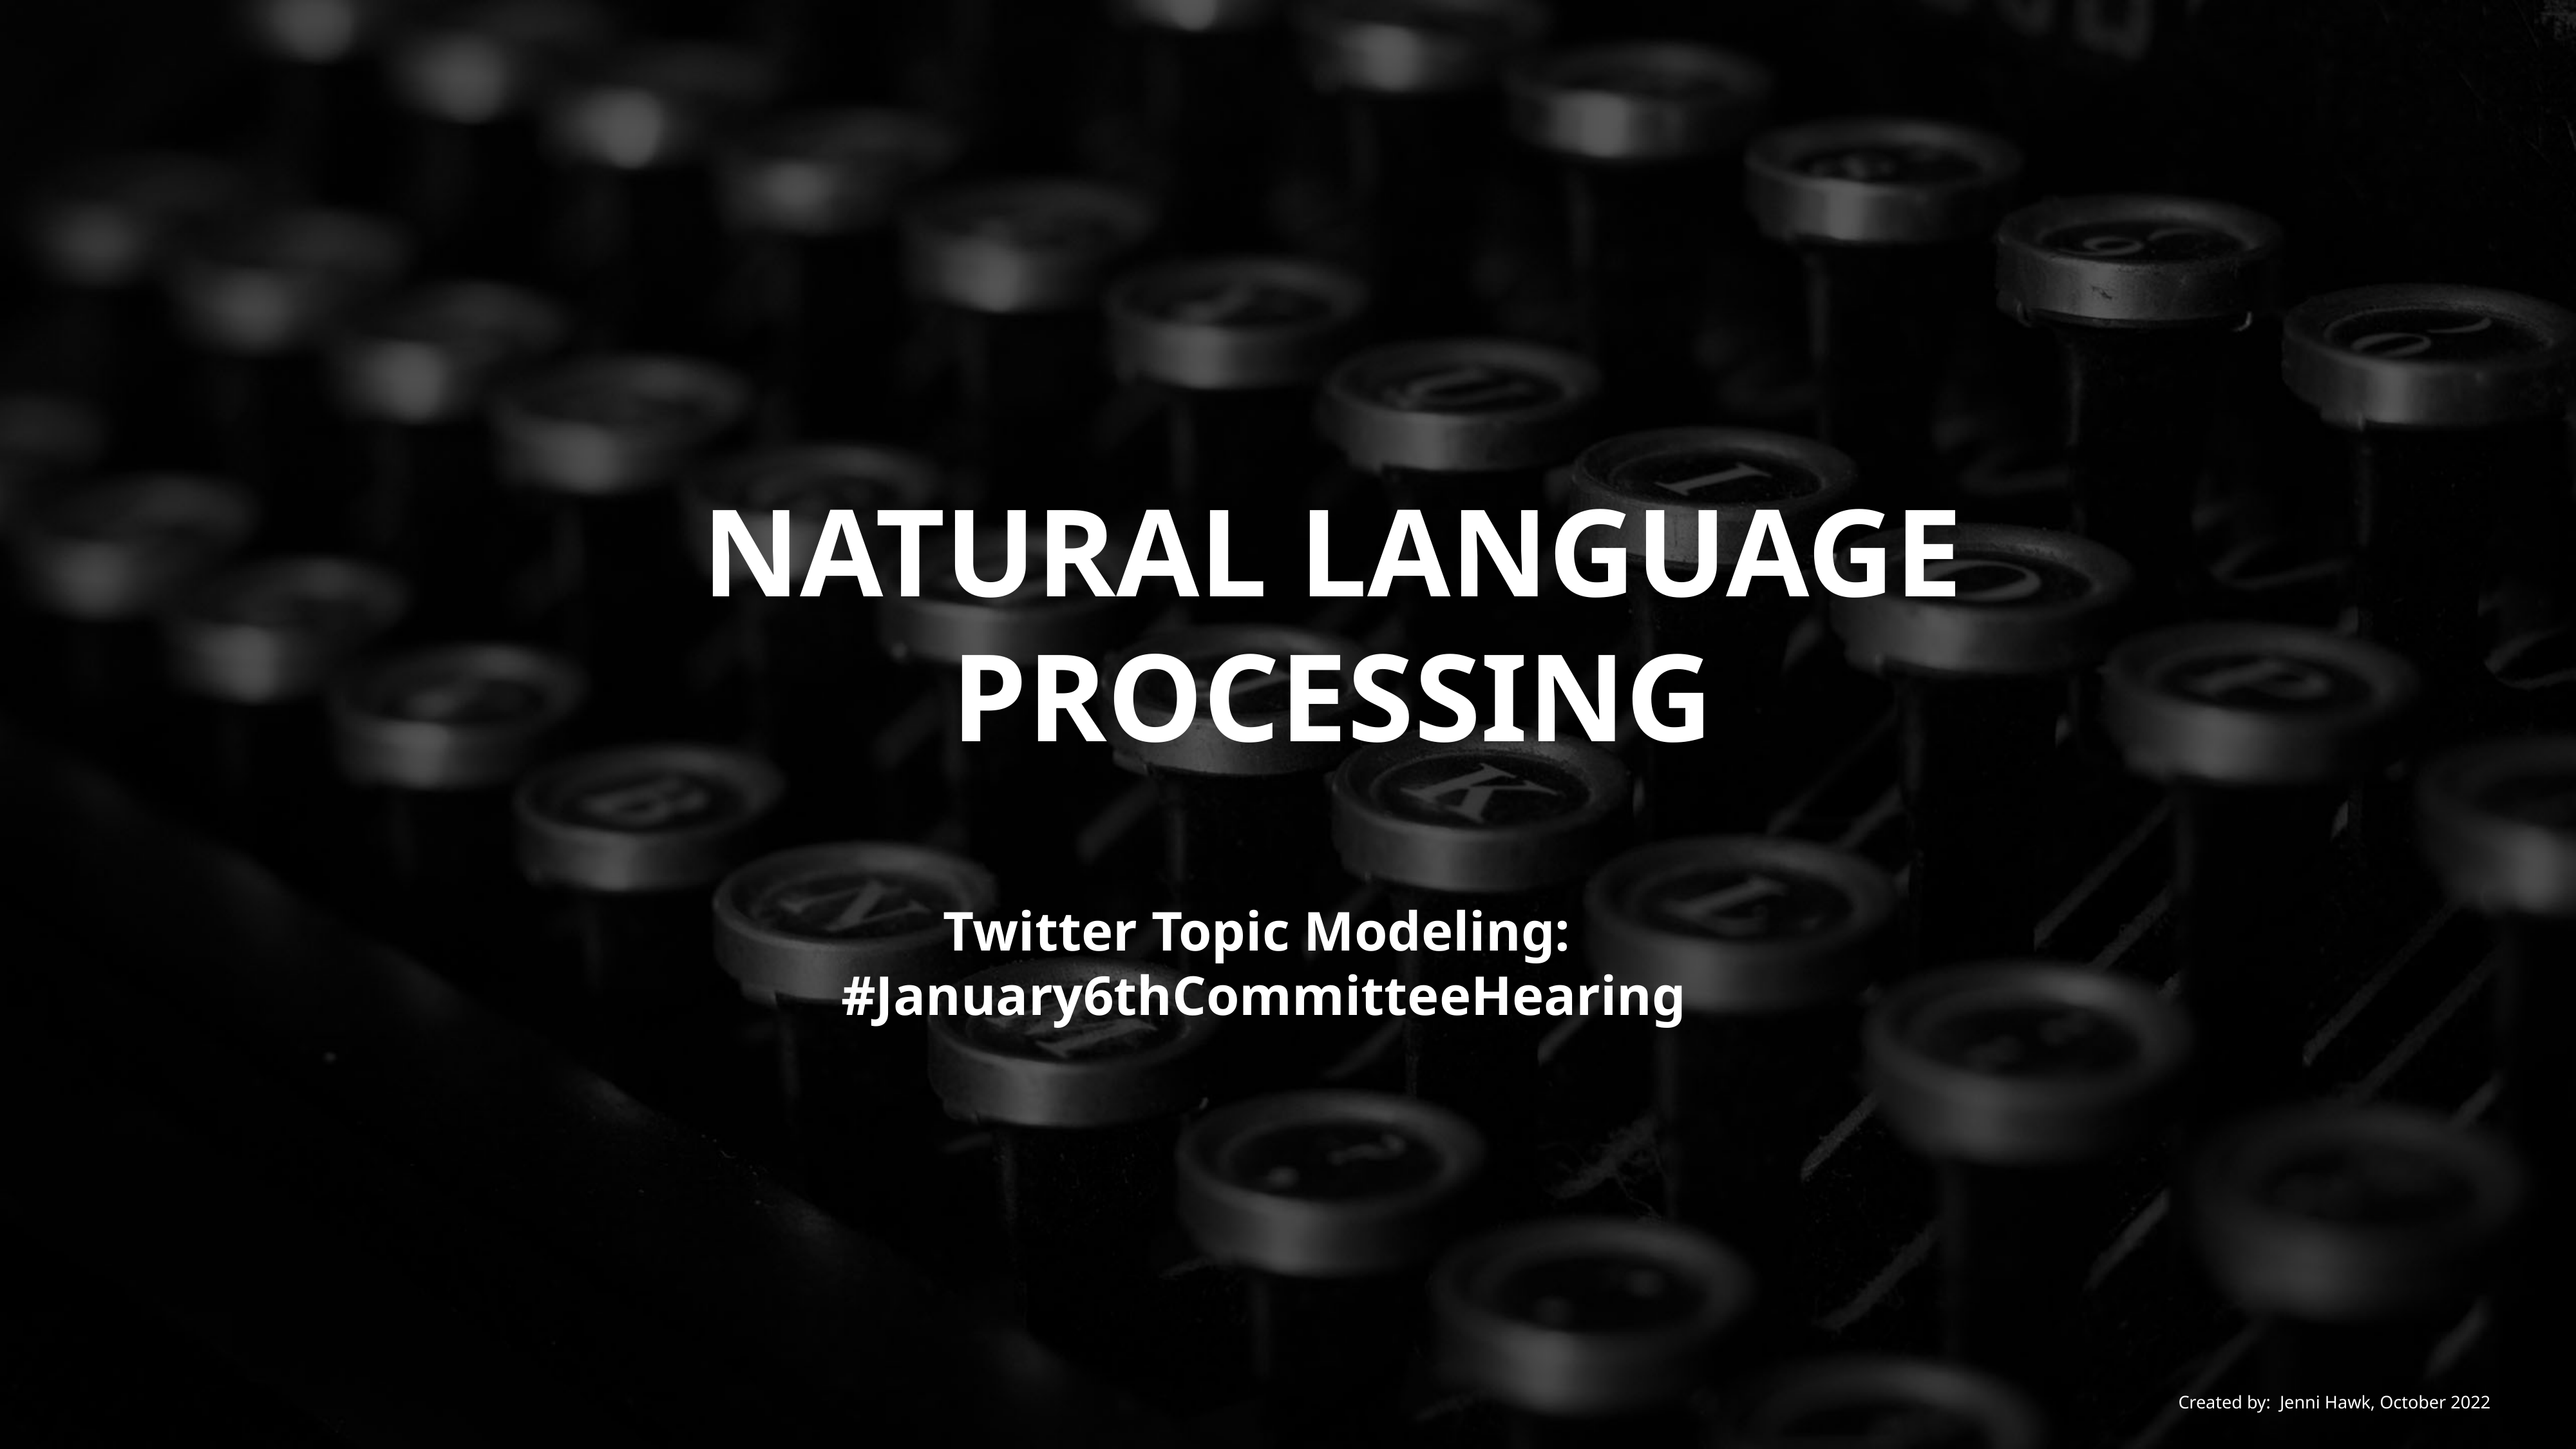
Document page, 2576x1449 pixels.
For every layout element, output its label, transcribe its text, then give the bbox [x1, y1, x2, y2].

text_box Created by: Jenni Hawk, October 2022 [2110, 1387, 2558, 1417]
text_box Twitter Topic Modeling: #January6thCommitteeHearing [431, 892, 2097, 1031]
picture [0, 0, 2576, 1449]
text_box NATURAL LANGUAGE PROCESSING [500, 471, 2166, 770]
